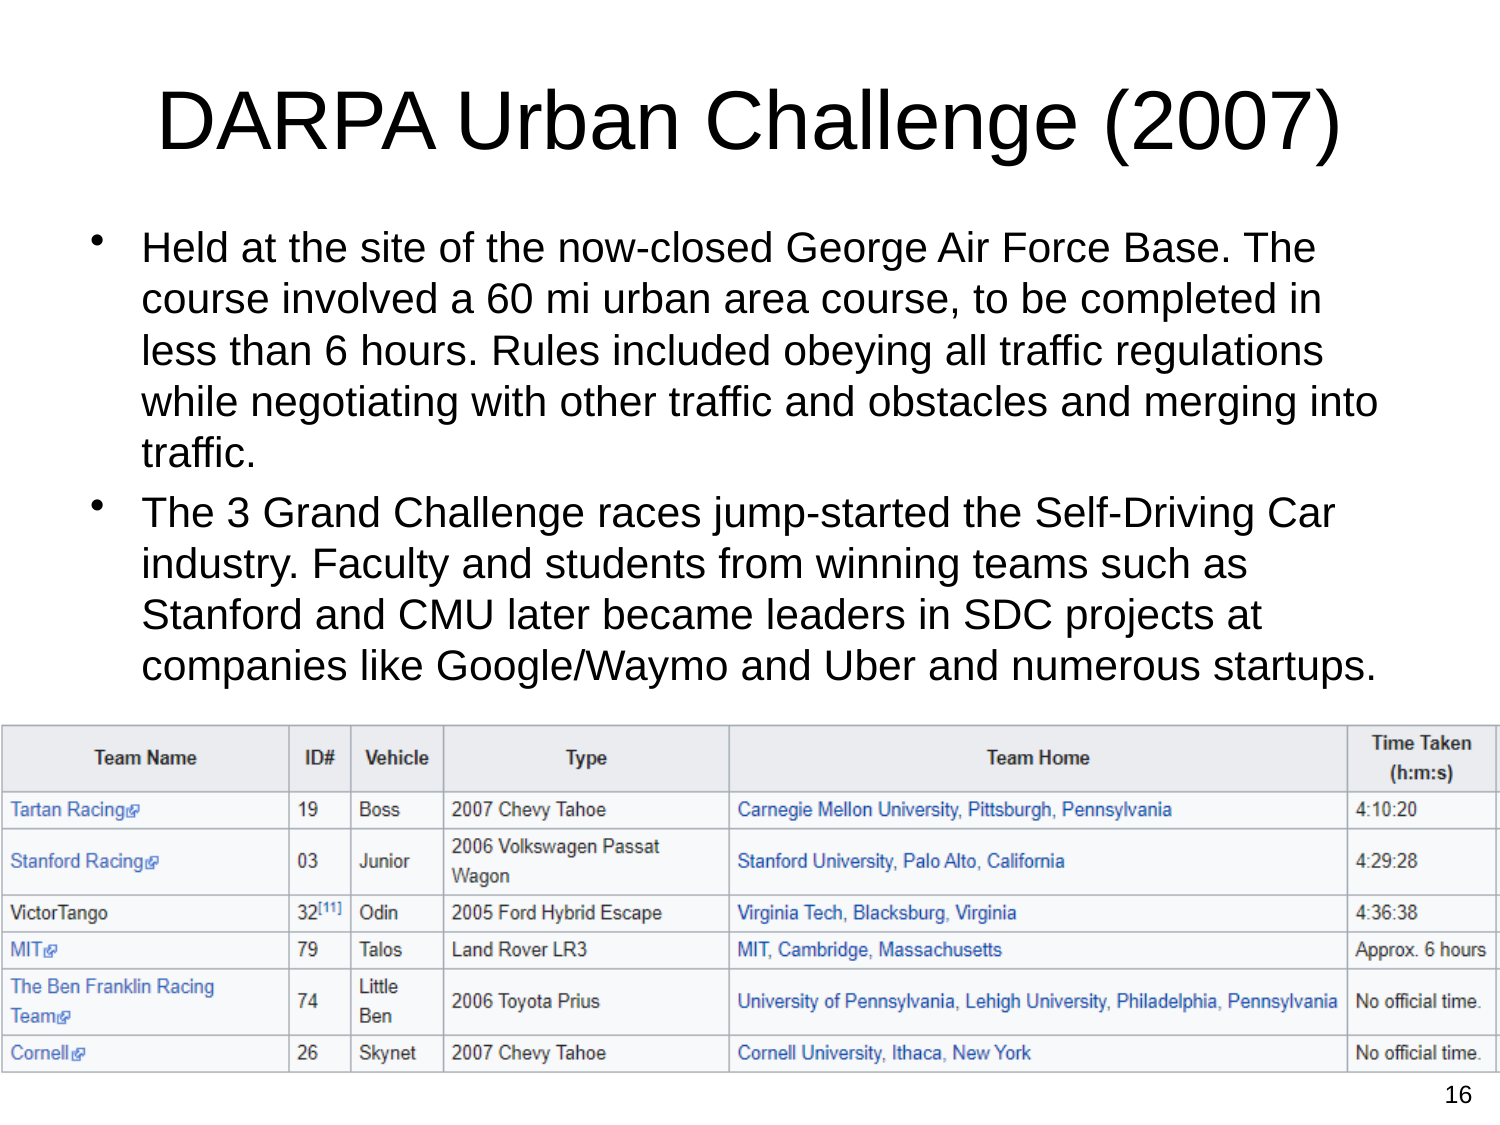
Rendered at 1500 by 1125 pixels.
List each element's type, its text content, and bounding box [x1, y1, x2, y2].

slide_number 16 [1137, 1085, 1488, 1112]
picture [0, 721, 1500, 1076]
title DARPA Urban Challenge (2007) [74, 44, 1426, 188]
list Held at the site of the now-closed George Air Force Base. The course involved a 60 mi urban area course, to be completed in less than 6 hours. Rules included obeying all traffic regulations while negotiating with other traffic and obstacles and merging into traffic. The 3 Grand Challenge races jump-started the Self-Driving Car industry. Faculty and students from winning teams such as Stanford and CMU later became leaders in SDC projects at companies like Google/Waymo and Uber and numerous startups. [74, 212, 1426, 705]
